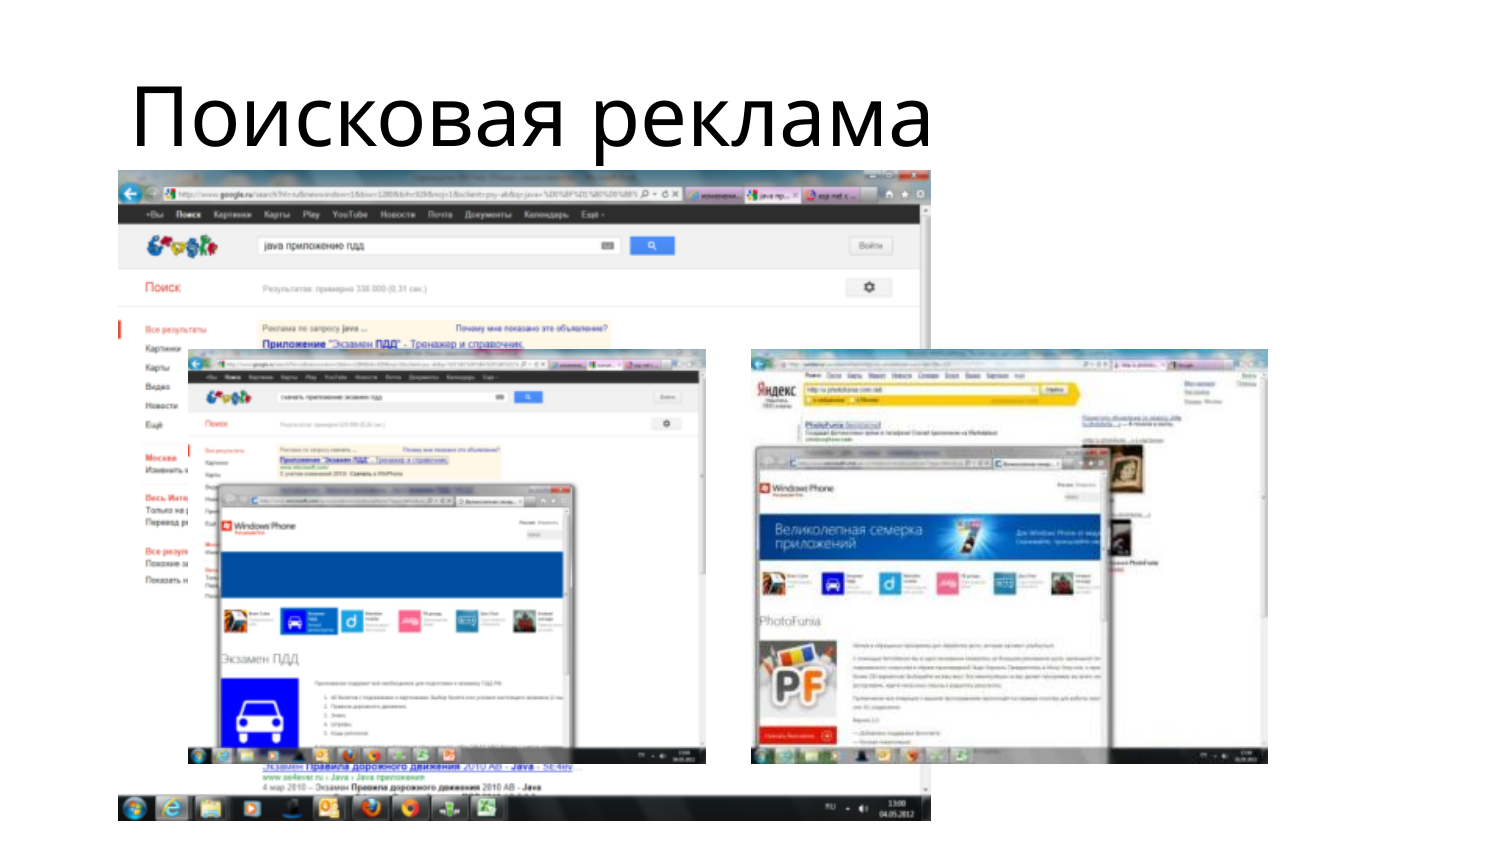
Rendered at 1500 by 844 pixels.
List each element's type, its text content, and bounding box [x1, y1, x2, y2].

picture [117, 170, 1269, 821]
title Поисковая реклама [129, 52, 1444, 171]
